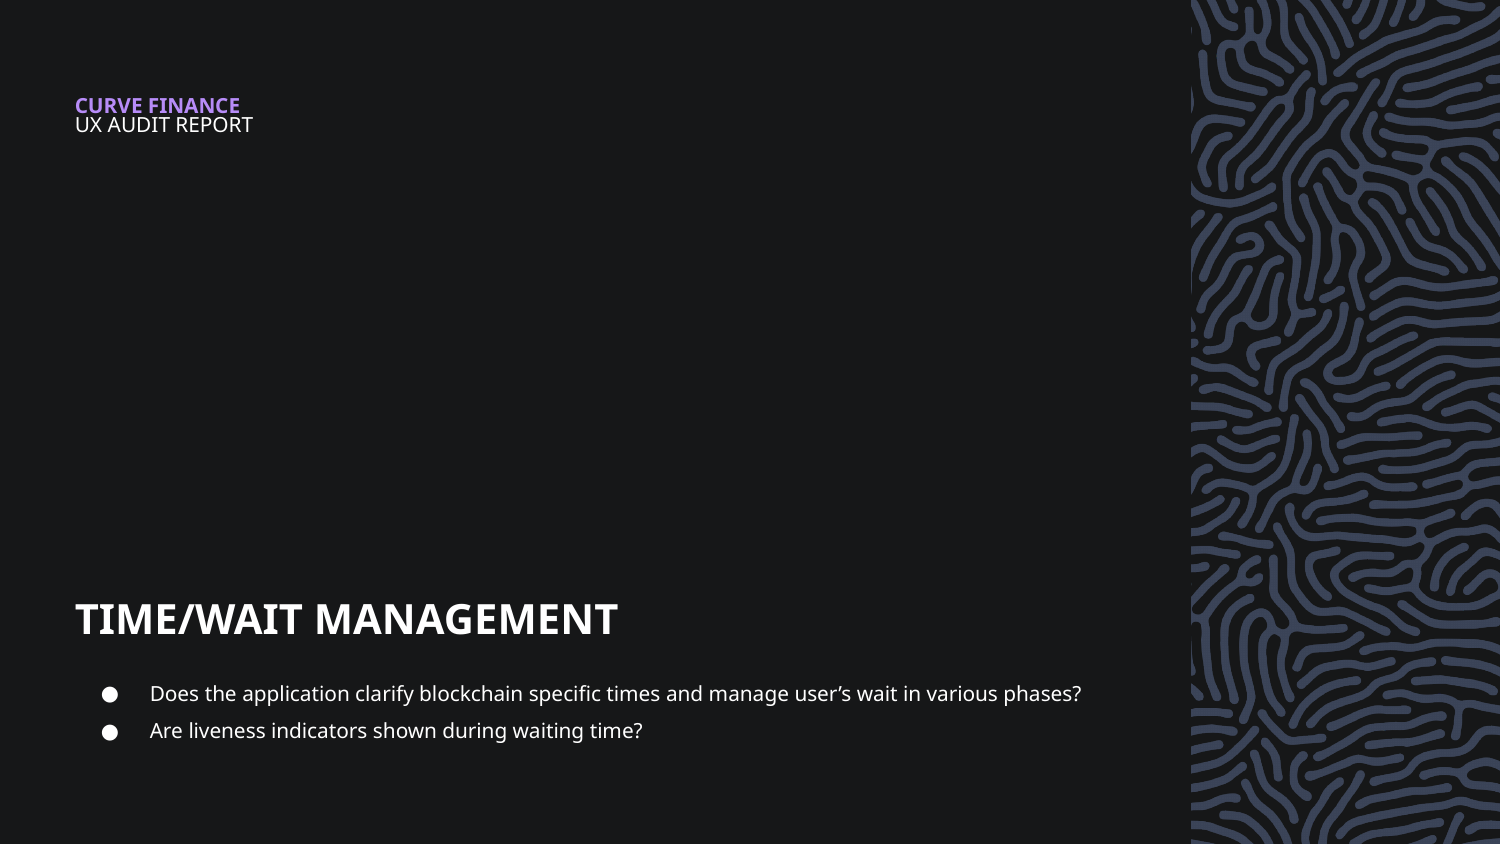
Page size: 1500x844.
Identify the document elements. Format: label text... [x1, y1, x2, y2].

picture [1190, 0, 1500, 844]
text_box Does the application clarify blockchain specific times and manage user’s wait in various phases? Are liveness indicators shown during waiting time? [59, 652, 1124, 758]
text_box CURVE FINANCE UX AUDIT REPORT [59, 82, 272, 152]
text_box TIME/WAIT MANAGEMENT [59, 520, 1137, 658]
